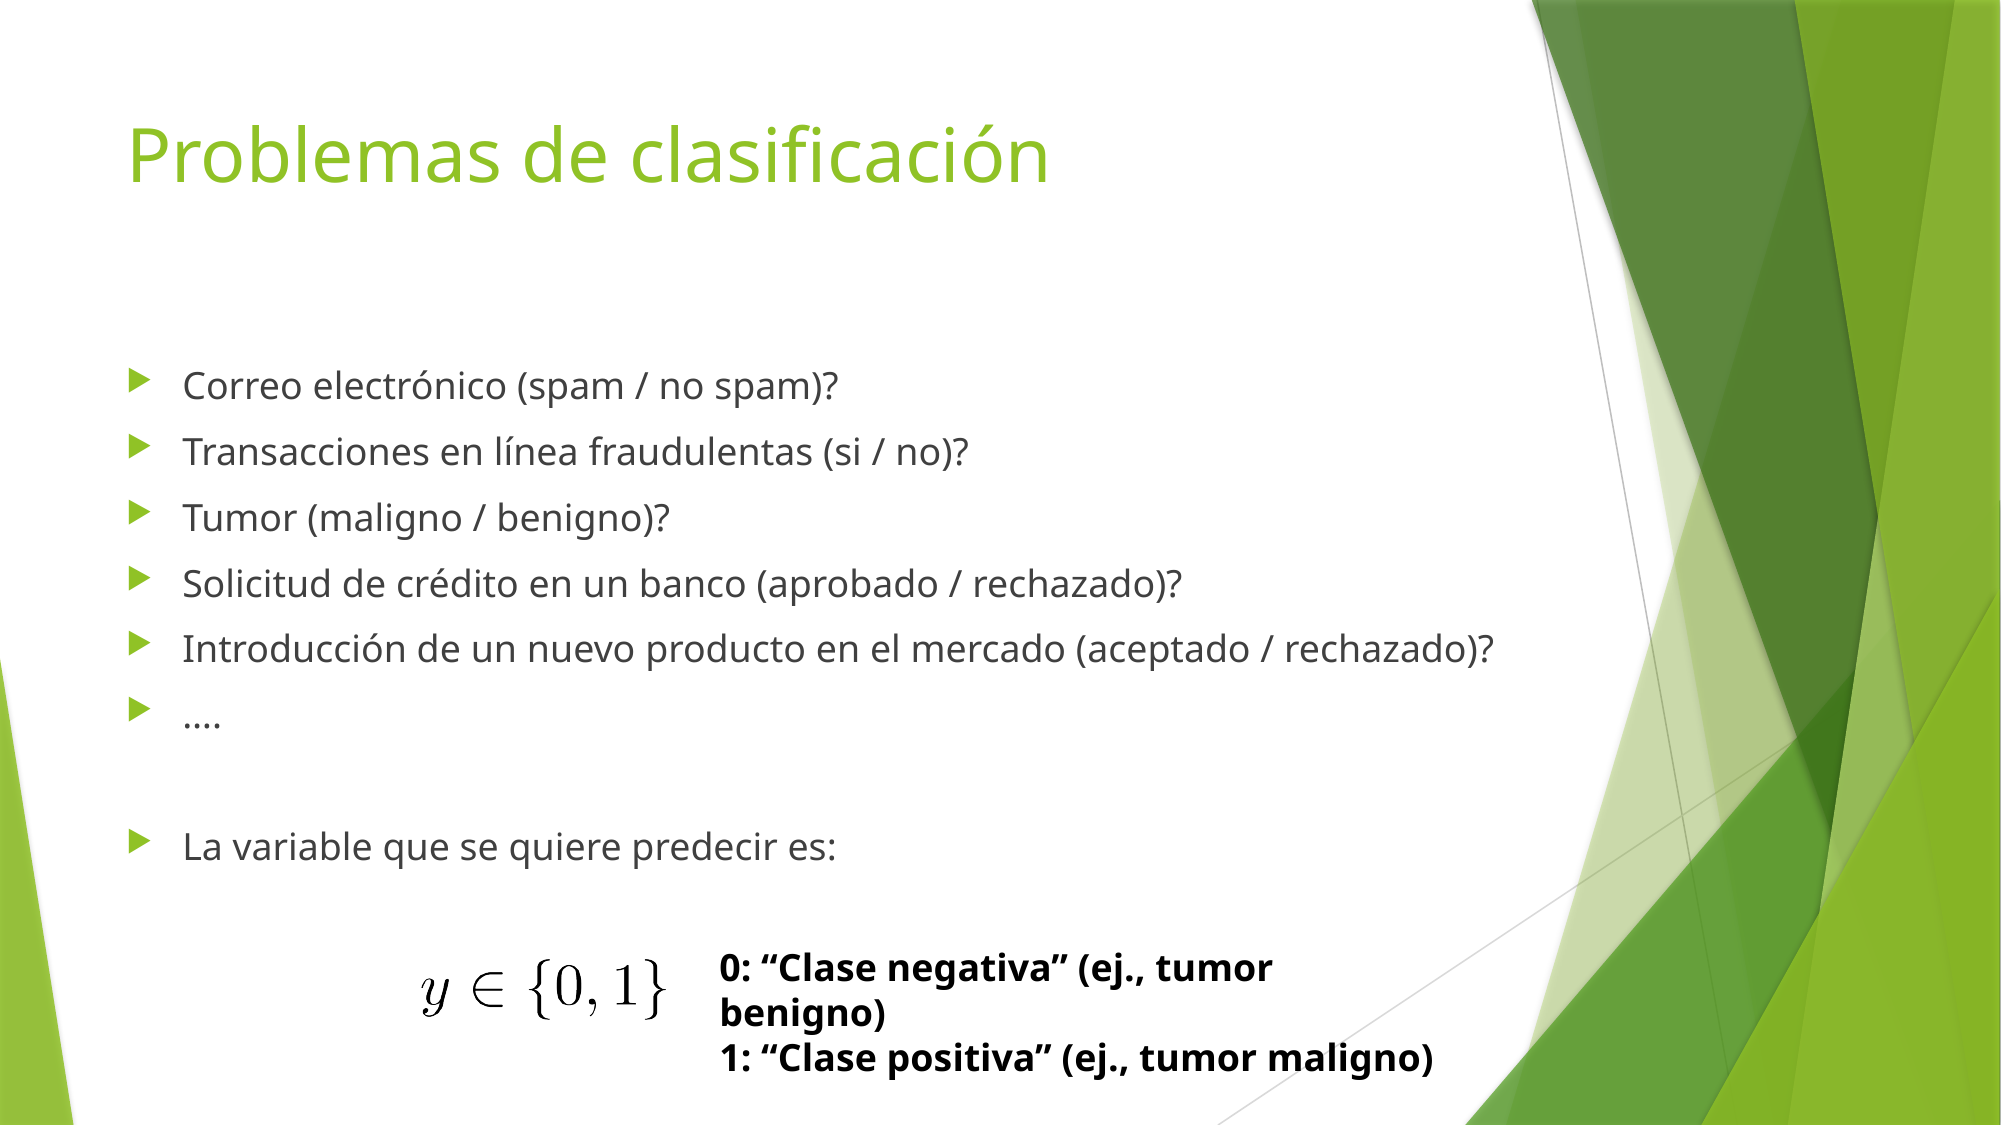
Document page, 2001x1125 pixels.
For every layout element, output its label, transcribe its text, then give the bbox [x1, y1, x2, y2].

list Correo electrónico (spam / no spam)? Transacciones en línea fraudulentas (si / no)? Tumor (maligno / benigno)? Solicitud de crédito en un banco (aprobado / rechazado)? Introducción de un nuevo producto en el mercado (aceptado / rechazado)? …. La variable que se quiere predecir es: [111, 354, 1522, 894]
picture [420, 959, 667, 1021]
text_box 0: “Clase negativa” (ej., tumor benigno) 1: “Clase positiva” (ej., tumor maligno) [704, 936, 1461, 1087]
title Problemas de clasificación [111, 99, 1522, 317]
